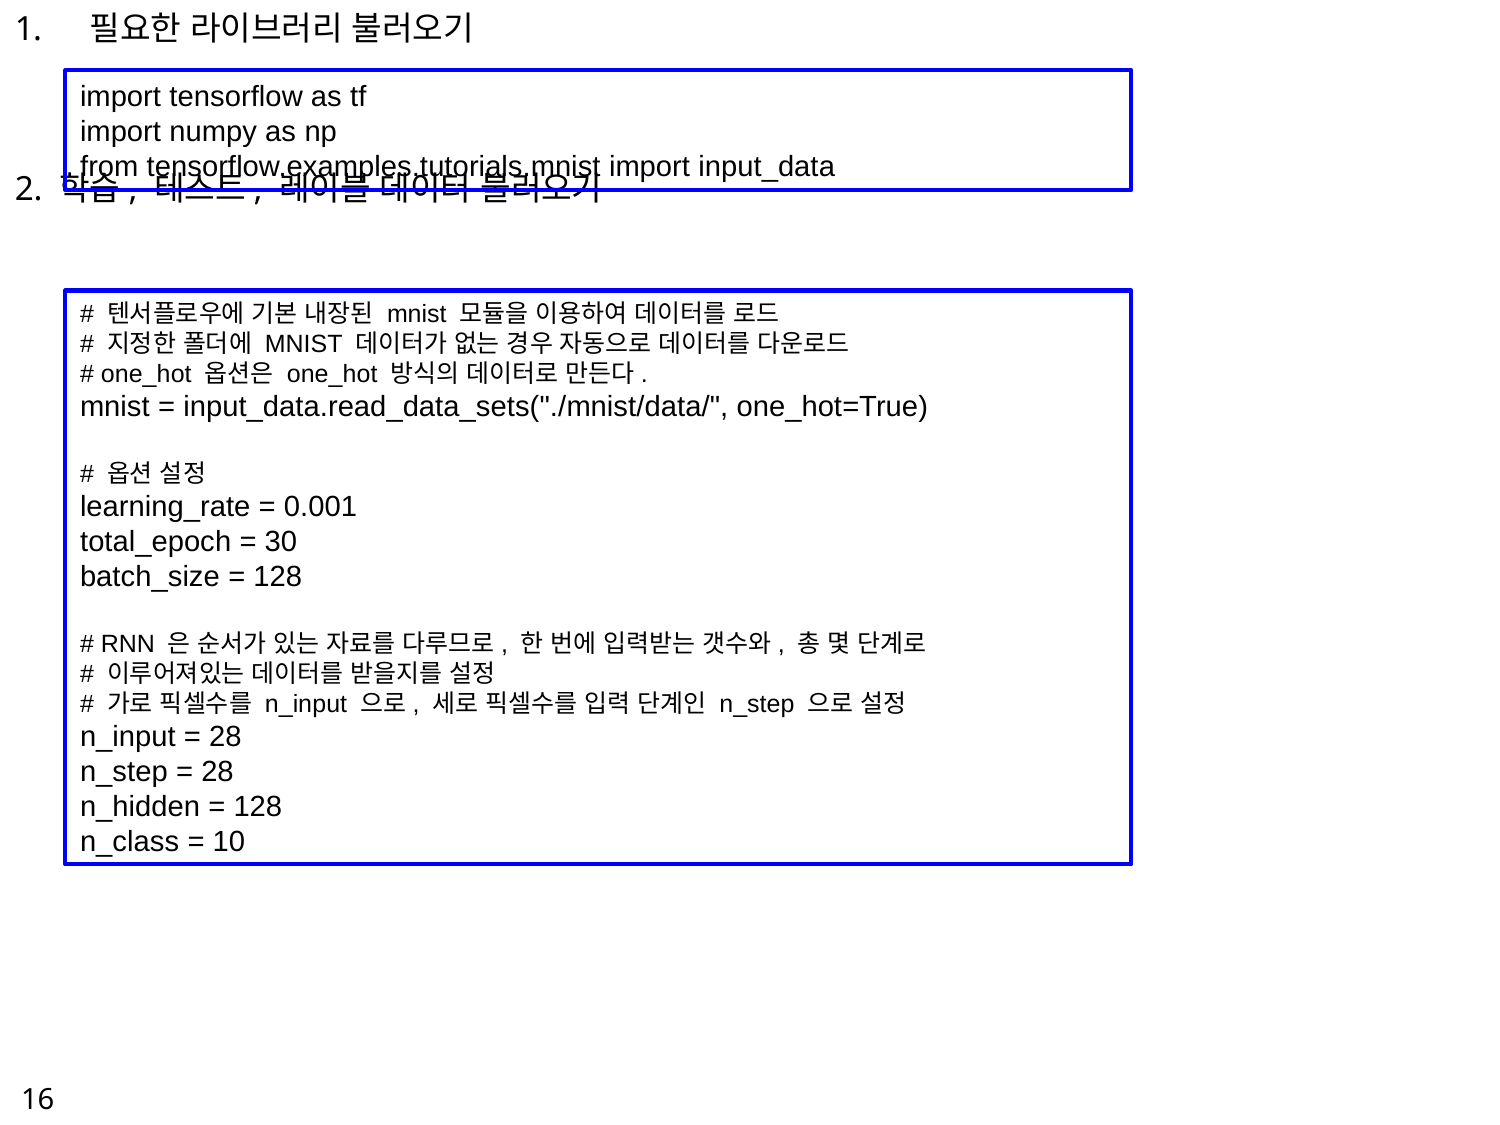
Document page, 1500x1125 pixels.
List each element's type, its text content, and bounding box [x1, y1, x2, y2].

slide_number 16 [6, 1073, 125, 1116]
list 필요한 라이브러리 불러오기 2. 학습, 테스트, 레이블 데이터 불러오기 [0, 0, 1361, 792]
text_box # 텐서플로우에 기본 내장된 mnist 모듈을 이용하여 데이터를 로드 # 지정한 폴더에 MNIST 데이터가 없는 경우 자동으로 데이터를 다운로드 # one_hot 옵션은 one_hot 방식의 데이터로 만든다. mnist = input_data.read_data_sets("./mnist/data/", one_hot=True) # 옵션 설정 learning_rate = 0.001 total_epoch = 30 batch_size = 128 # RNN 은 순서가 있는 자료를 다루므로, 한 번에 입력받는 갯수와, 총 몇 단계로 # 이루어져있는 데이터를 받을지를 설정 # 가로 픽셀수를 n_input 으로, 세로 픽셀수를 입력 단계인 n_step 으로 설정 n_input = 28 n_step = 28 n_hidden = 128 n_class = 10 [65, 290, 1132, 865]
text_box import tensorflow as tf import numpy as np from tensorflow.examples.tutorials.mnist import input_data [65, 70, 1132, 190]
